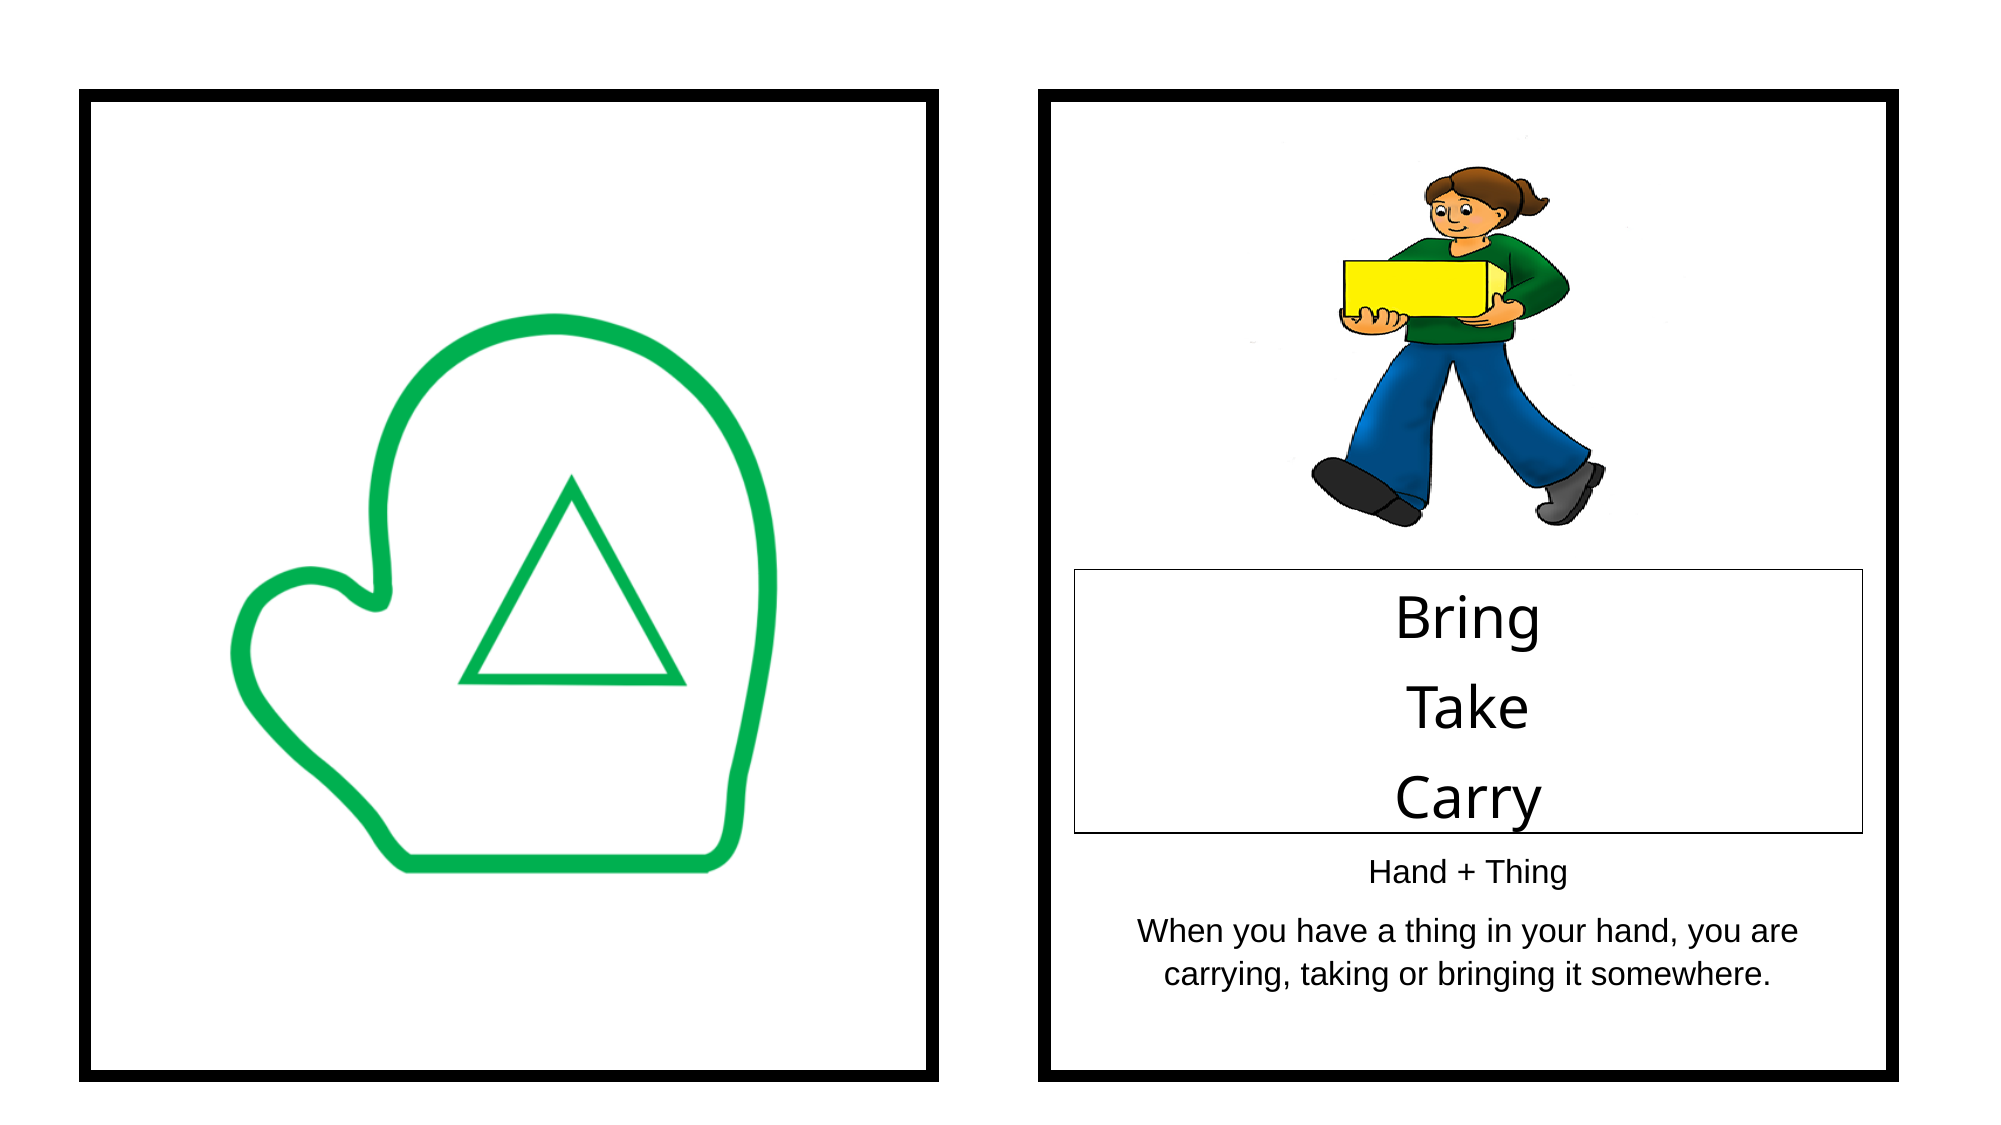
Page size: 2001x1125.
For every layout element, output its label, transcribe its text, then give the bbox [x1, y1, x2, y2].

text_box [1044, 95, 1893, 1077]
text_box Bring Take Carry Hand + Thing When you have a thing in your hand, you are carrying, taking or bringing it somewhere. [1074, 569, 1863, 834]
picture [214, 296, 798, 903]
picture [1236, 128, 1692, 564]
text_box [84, 95, 934, 1077]
